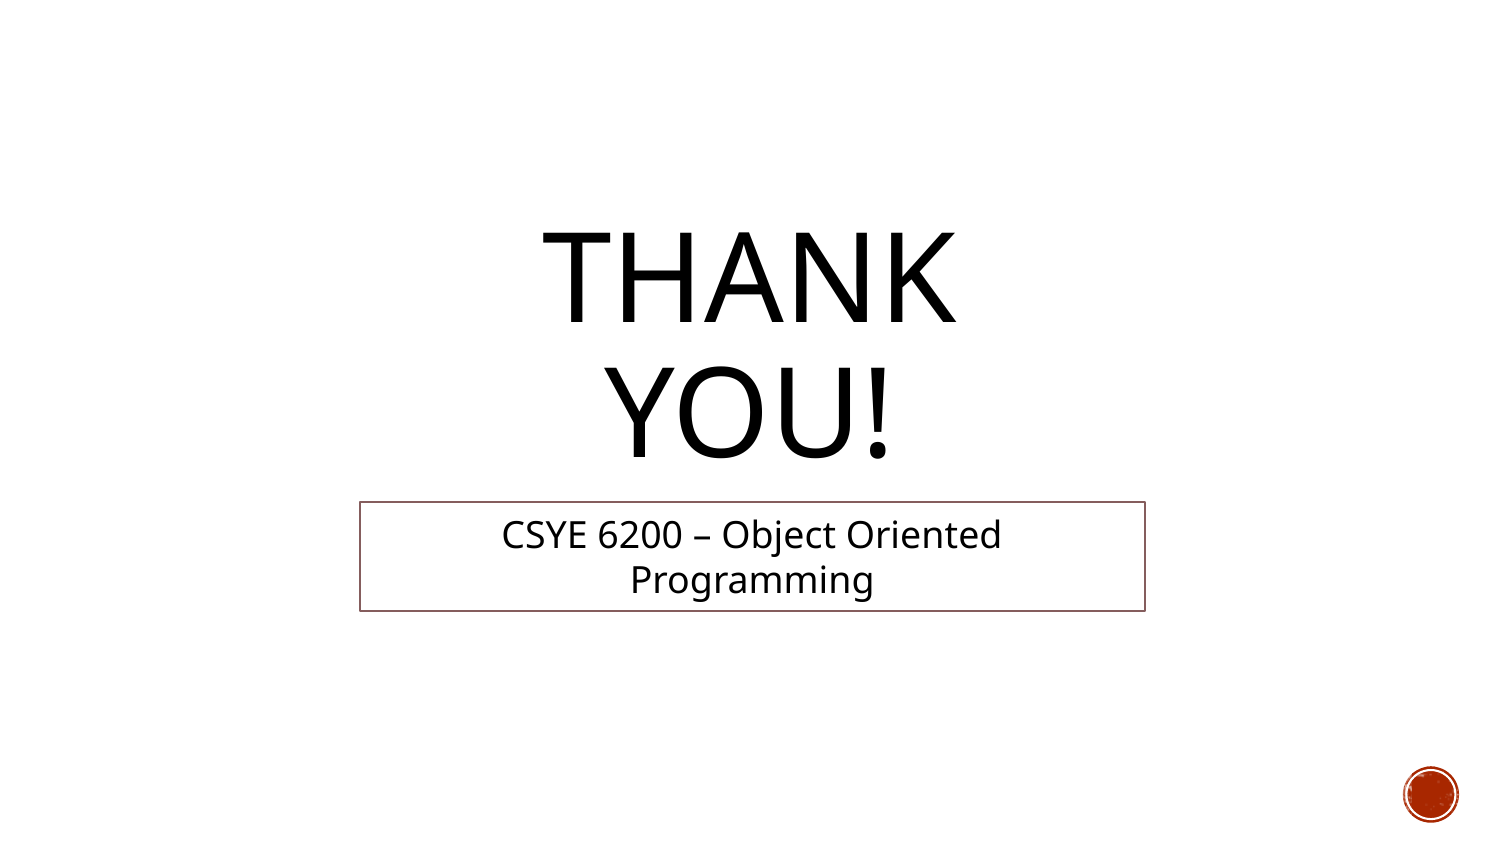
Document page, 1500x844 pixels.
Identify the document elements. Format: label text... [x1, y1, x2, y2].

text_box CSYE 6200 – Object Oriented Programming [359, 501, 1145, 611]
title THANK YOU! [385, 199, 1115, 374]
picture [1402, 766, 1460, 823]
